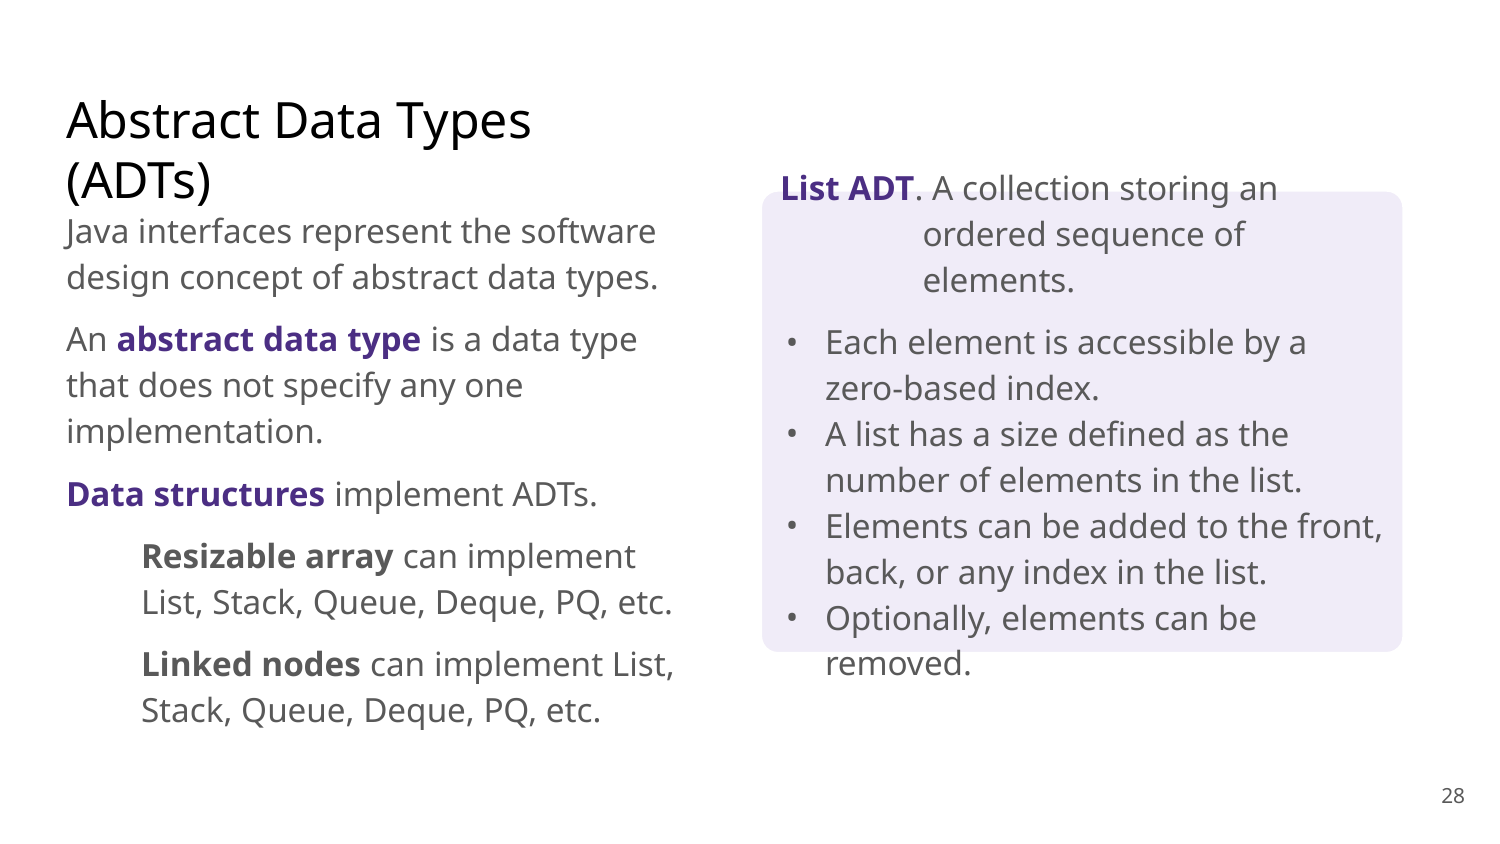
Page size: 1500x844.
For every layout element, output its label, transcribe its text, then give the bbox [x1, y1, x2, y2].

text_box List ADT. A collection storing an ordered sequence of elements. Each element is accessible by a zero-based index. A list has a size defined as the number of elements in the list. Elements can be added to the front, back, or any index in the list. Optionally, elements can be removed. [759, 189, 1405, 655]
title Abstract Data Types (ADTs) [51, 73, 700, 168]
list Java interfaces represent the software design concept of abstract data types. An abstract data type is a data type that does not specify any one implementation. Data structures implement ADTs. Resizable array can implement List, Stack, Queue, Deque, PQ, etc. Linked nodes can implement List, Stack, Queue, Deque, PQ, etc. [51, 188, 700, 750]
slide_number ‹#› [1389, 764, 1480, 830]
